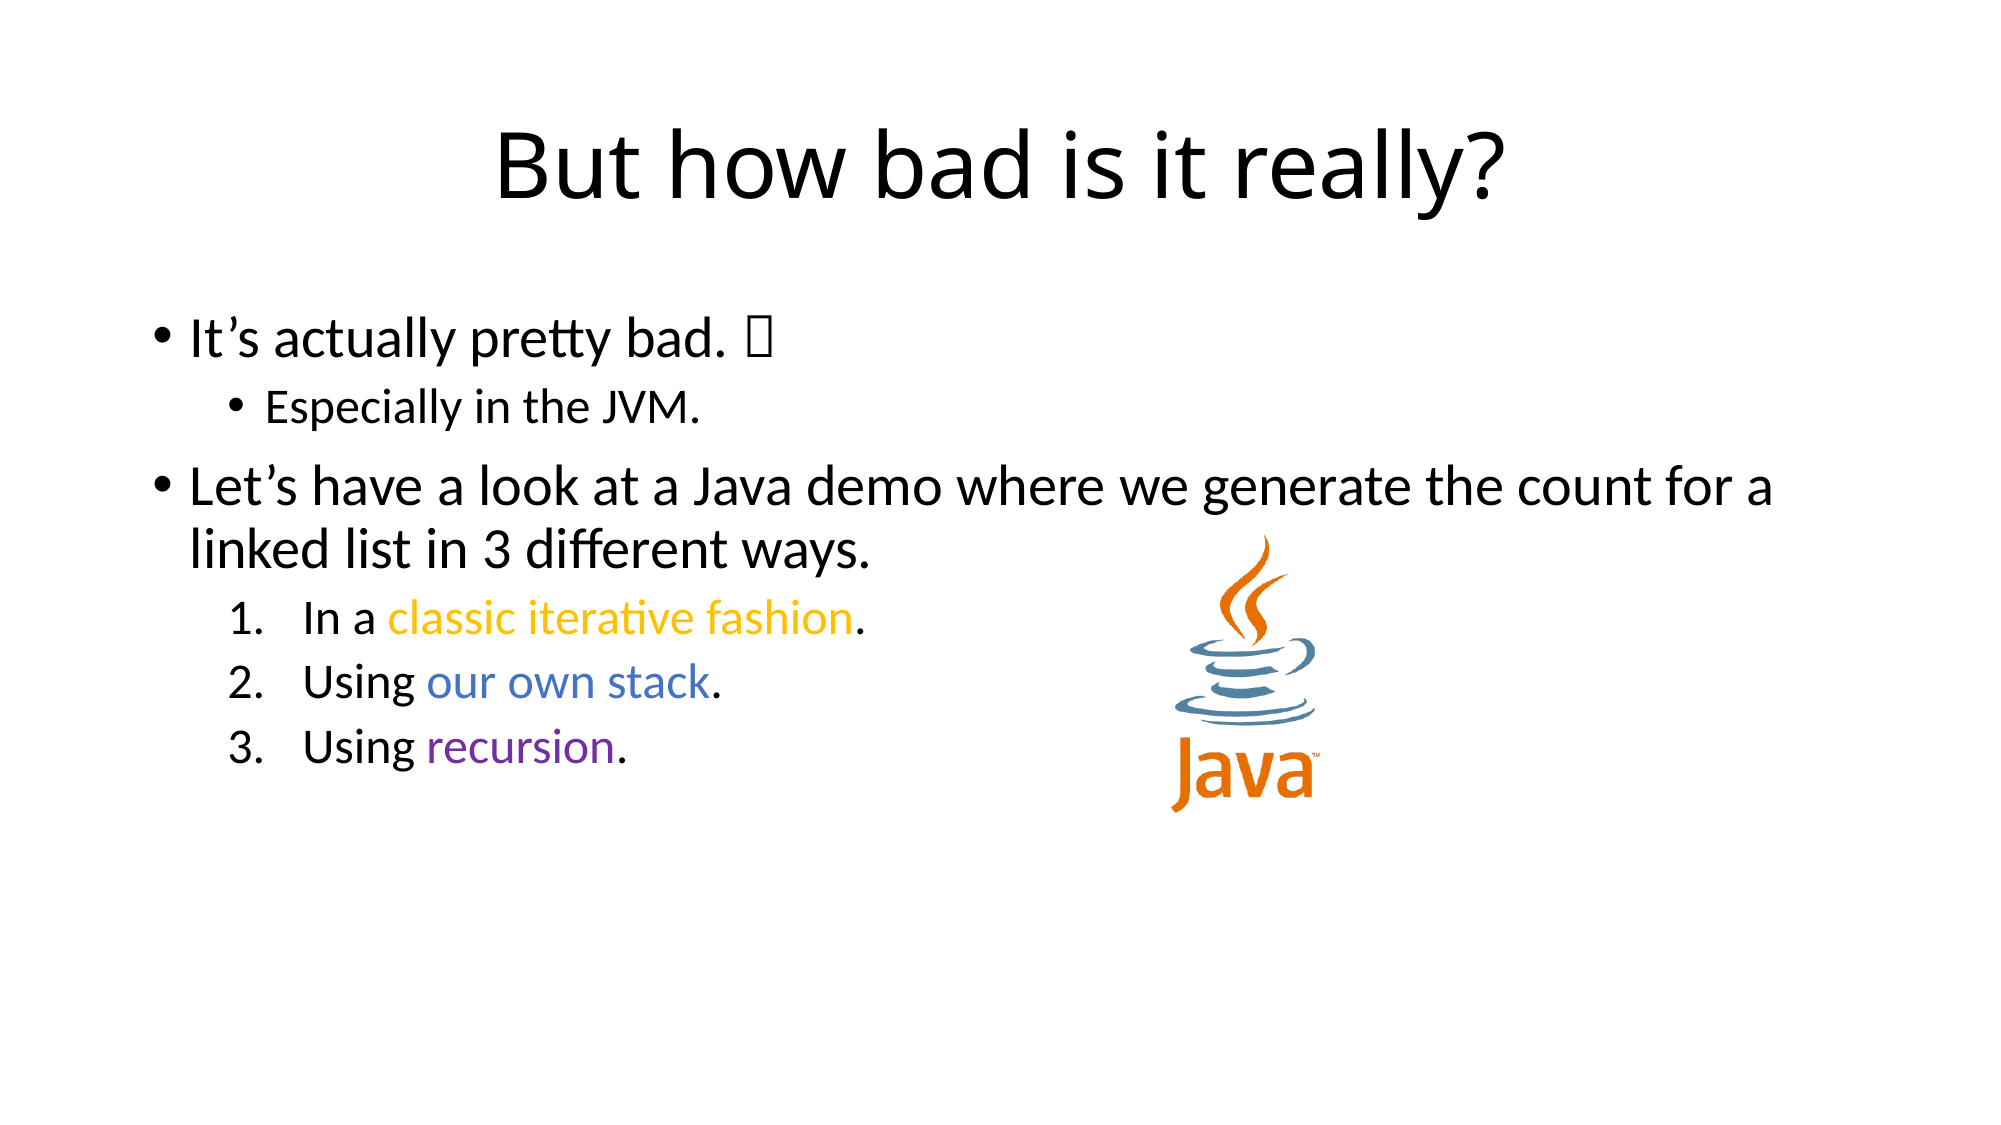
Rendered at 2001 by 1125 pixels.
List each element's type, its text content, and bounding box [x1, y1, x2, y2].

list It’s actually pretty bad.  Especially in the JVM. Let’s have a look at a Java demo where we generate the count for a linked list in 3 different ways. In a classic iterative fashion. Using our own stack. Using recursion. [137, 299, 1863, 1014]
title But how bad is it really? [137, 59, 1863, 278]
picture [1101, 529, 1389, 818]
